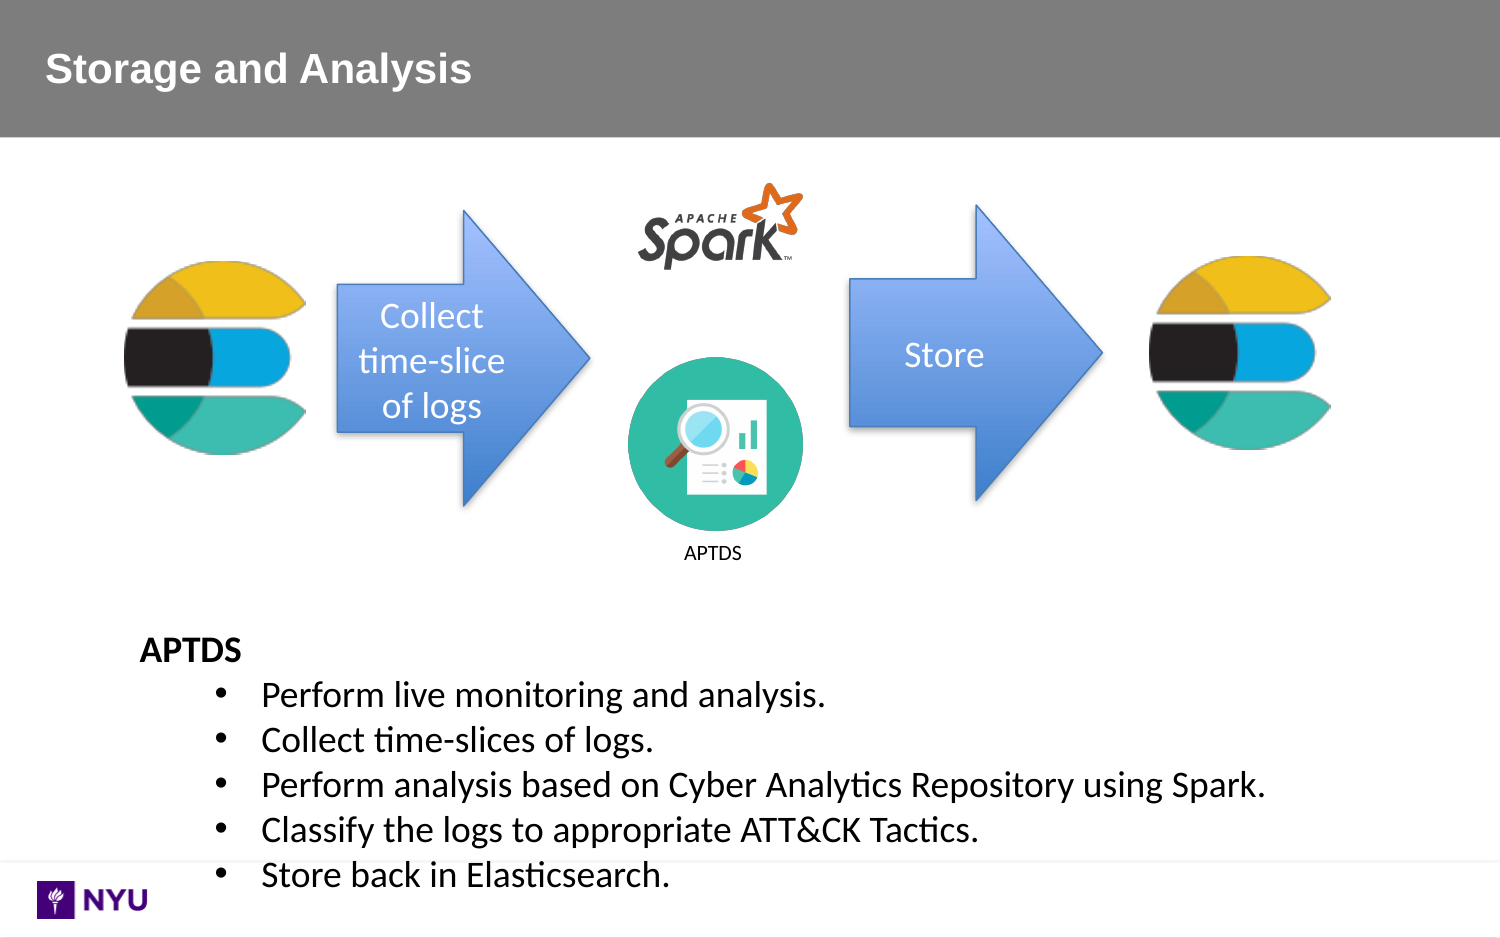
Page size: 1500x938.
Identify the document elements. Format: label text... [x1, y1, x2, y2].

text_box APTDS Perform live monitoring and analysis. Collect time-slices of logs. Perform analysis based on Cyber Analytics Repository using Spark. Classify the logs to appropriate ATT&CK Tactics. Store back in Elasticsearch. [124, 617, 1359, 903]
picture [637, 182, 803, 271]
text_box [628, 356, 807, 573]
text_box Collect time-slice of logs [336, 209, 591, 507]
text_box Store [849, 204, 1104, 502]
picture [37, 881, 148, 919]
picture [1149, 255, 1331, 450]
text_box Storage and Analysis [0, 0, 1500, 138]
picture [124, 261, 306, 455]
